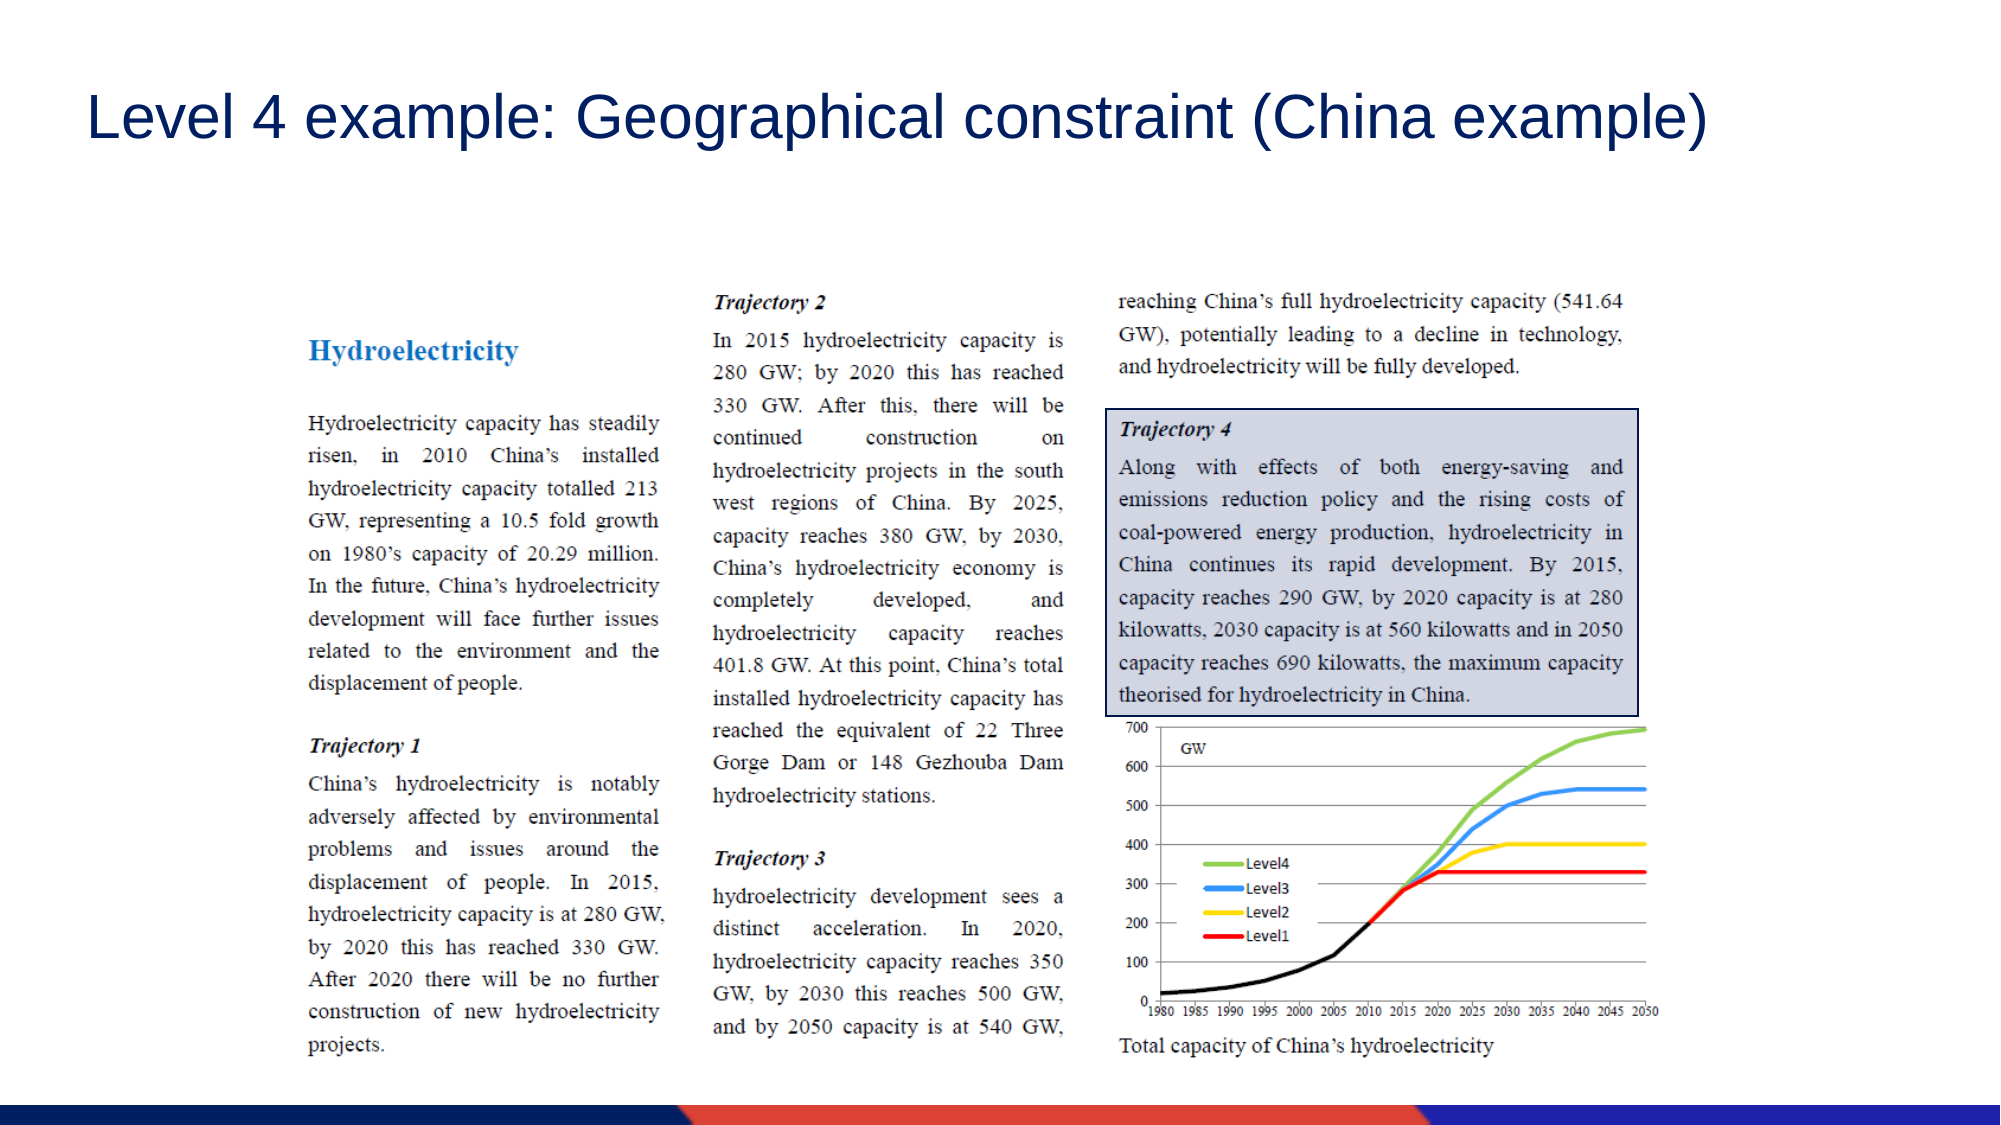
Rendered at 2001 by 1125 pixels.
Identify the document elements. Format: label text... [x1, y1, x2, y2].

picture [289, 243, 1683, 1080]
title Level 4 example: Geographical constraint (China example) [86, 84, 1916, 192]
picture [0, 1105, 2000, 1125]
